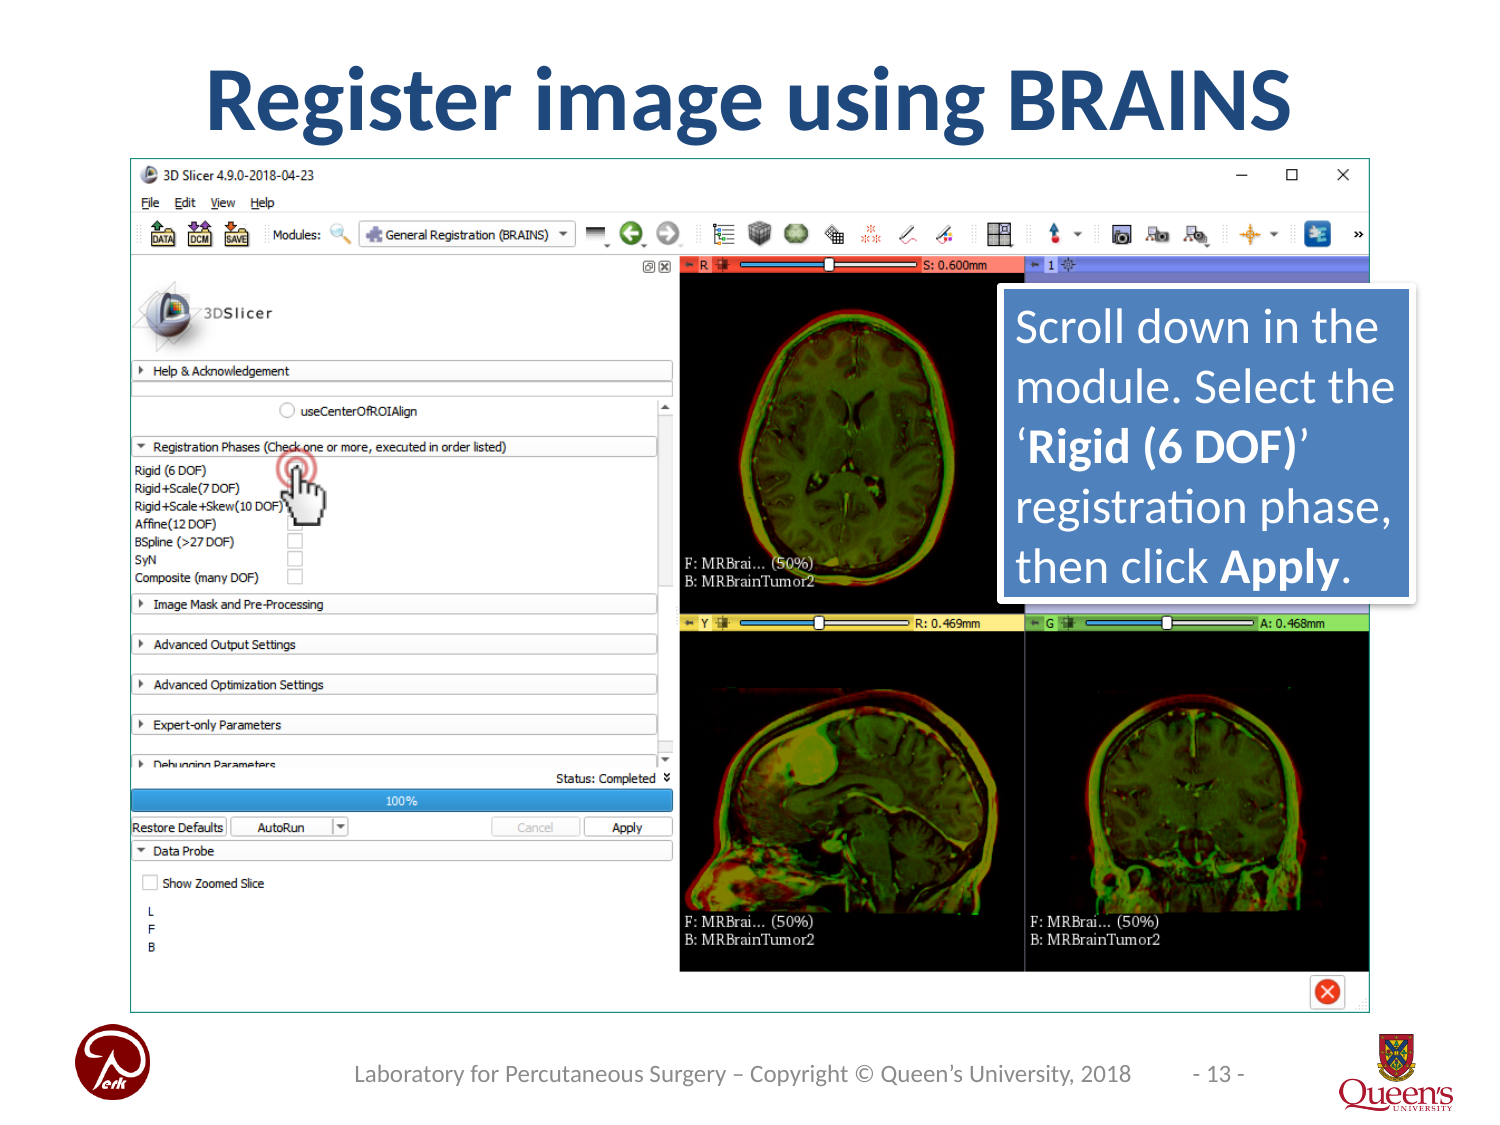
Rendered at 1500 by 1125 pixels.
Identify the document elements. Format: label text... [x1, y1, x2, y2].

footer Laboratory for Percutaneous Surgery – Copyright © Queen’s University, 2018 [312, 1042, 1175, 1103]
picture [1339, 1034, 1453, 1111]
title Register image using BRAINS [74, 0, 1426, 188]
slide_number - 13 - [1175, 1042, 1263, 1103]
picture [75, 1024, 150, 1100]
text_box Scroll down in the module. Select the ‘Rigid (6 DOF)’ registration phase, then click Apply. [1376, 283, 1416, 604]
picture [129, 158, 1370, 1013]
